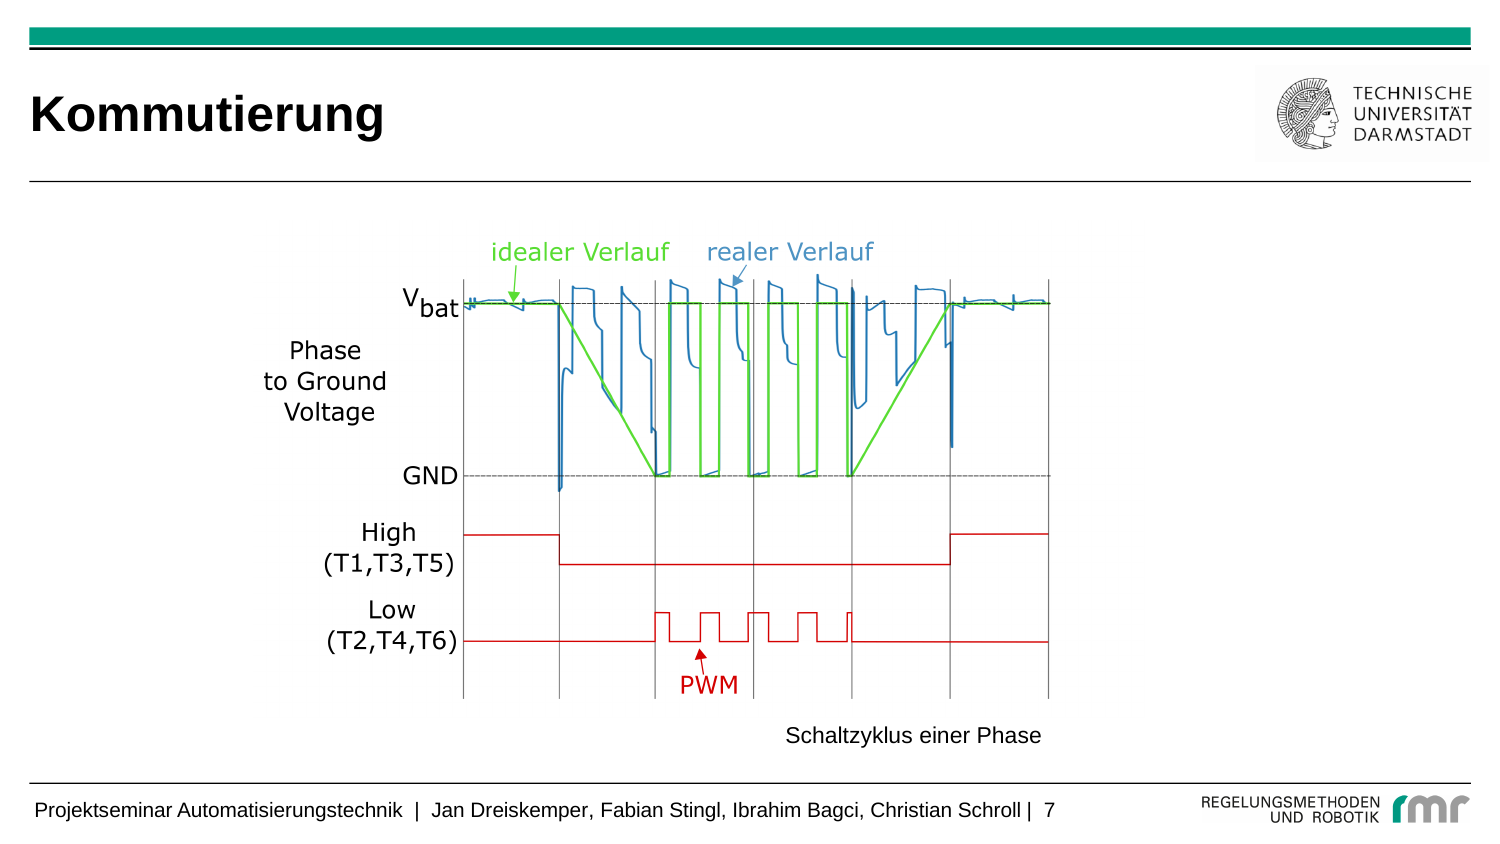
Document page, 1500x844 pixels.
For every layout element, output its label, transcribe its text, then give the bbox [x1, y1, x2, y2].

picture [1255, 65, 1490, 162]
picture [1202, 795, 1470, 823]
title Kommutierung [29, 60, 1149, 164]
text_box Schaltzyklus einer Phase [785, 726, 1128, 765]
picture [253, 220, 1146, 718]
